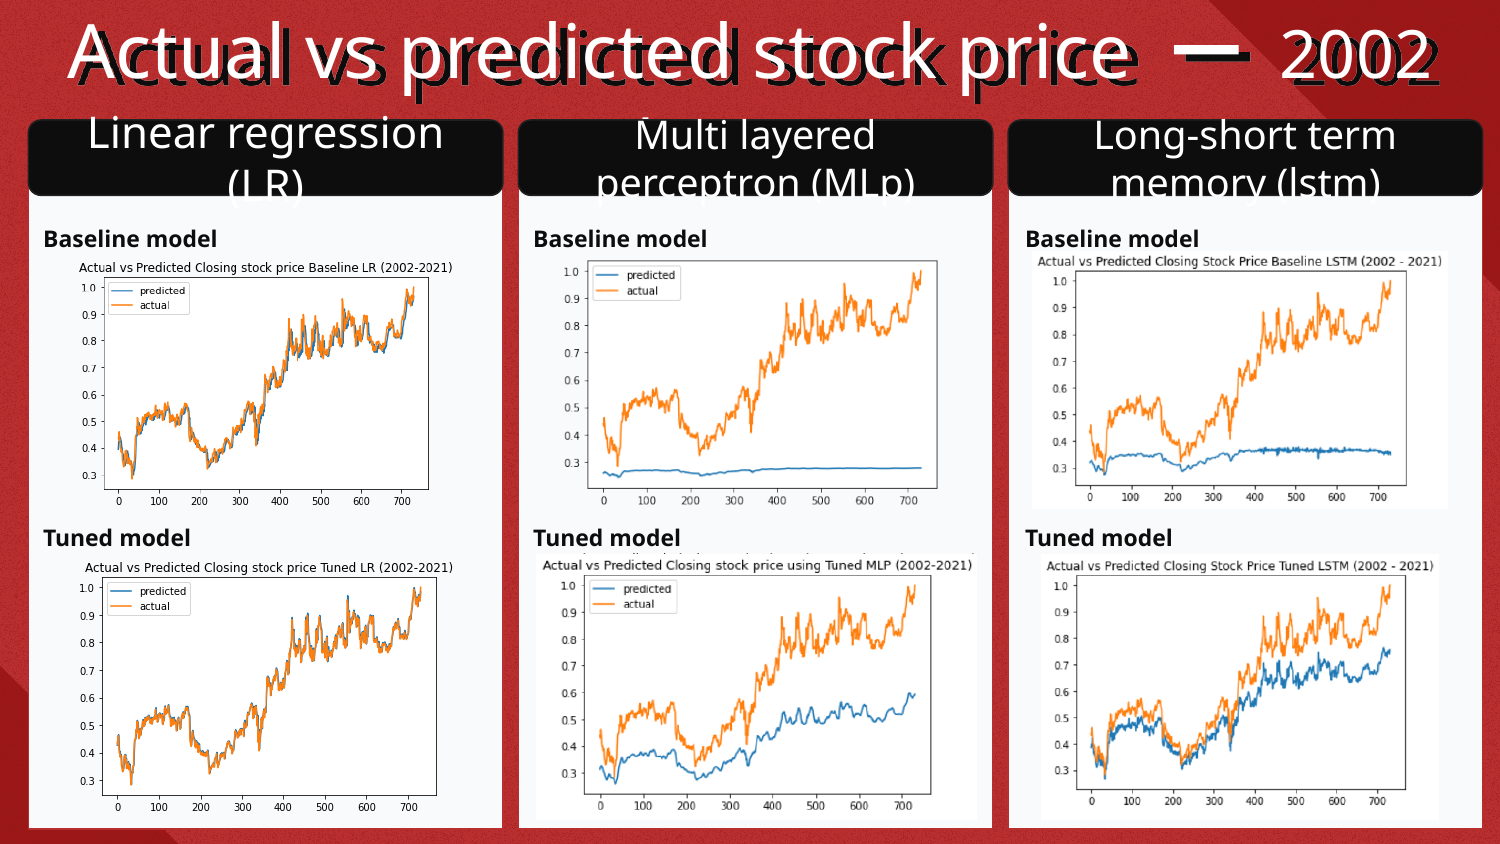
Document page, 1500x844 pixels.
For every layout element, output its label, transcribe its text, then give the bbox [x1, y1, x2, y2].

text_box [1008, 187, 1483, 829]
text_box Baseline model [1010, 205, 1356, 267]
picture [72, 255, 460, 512]
text_box Multi layered perceptron (MLp) [518, 119, 993, 196]
picture [1032, 250, 1448, 510]
text_box Linear regression (LR) [28, 119, 503, 196]
text_box Baseline model [28, 205, 374, 267]
text_box Tuned model [28, 504, 374, 566]
text_box Baseline model [518, 205, 864, 267]
picture [556, 254, 944, 513]
text_box [518, 187, 993, 829]
text_box Tuned model [1010, 504, 1356, 566]
picture [72, 555, 460, 819]
title Actual vs predicted stock price ㇐ 2002 dataset [0, 0, 1500, 86]
text_box [28, 187, 503, 829]
text_box Tuned model [518, 504, 864, 566]
picture [1041, 554, 1439, 820]
picture [536, 546, 983, 820]
text_box Long-short term memory (lstm) [1008, 119, 1483, 196]
